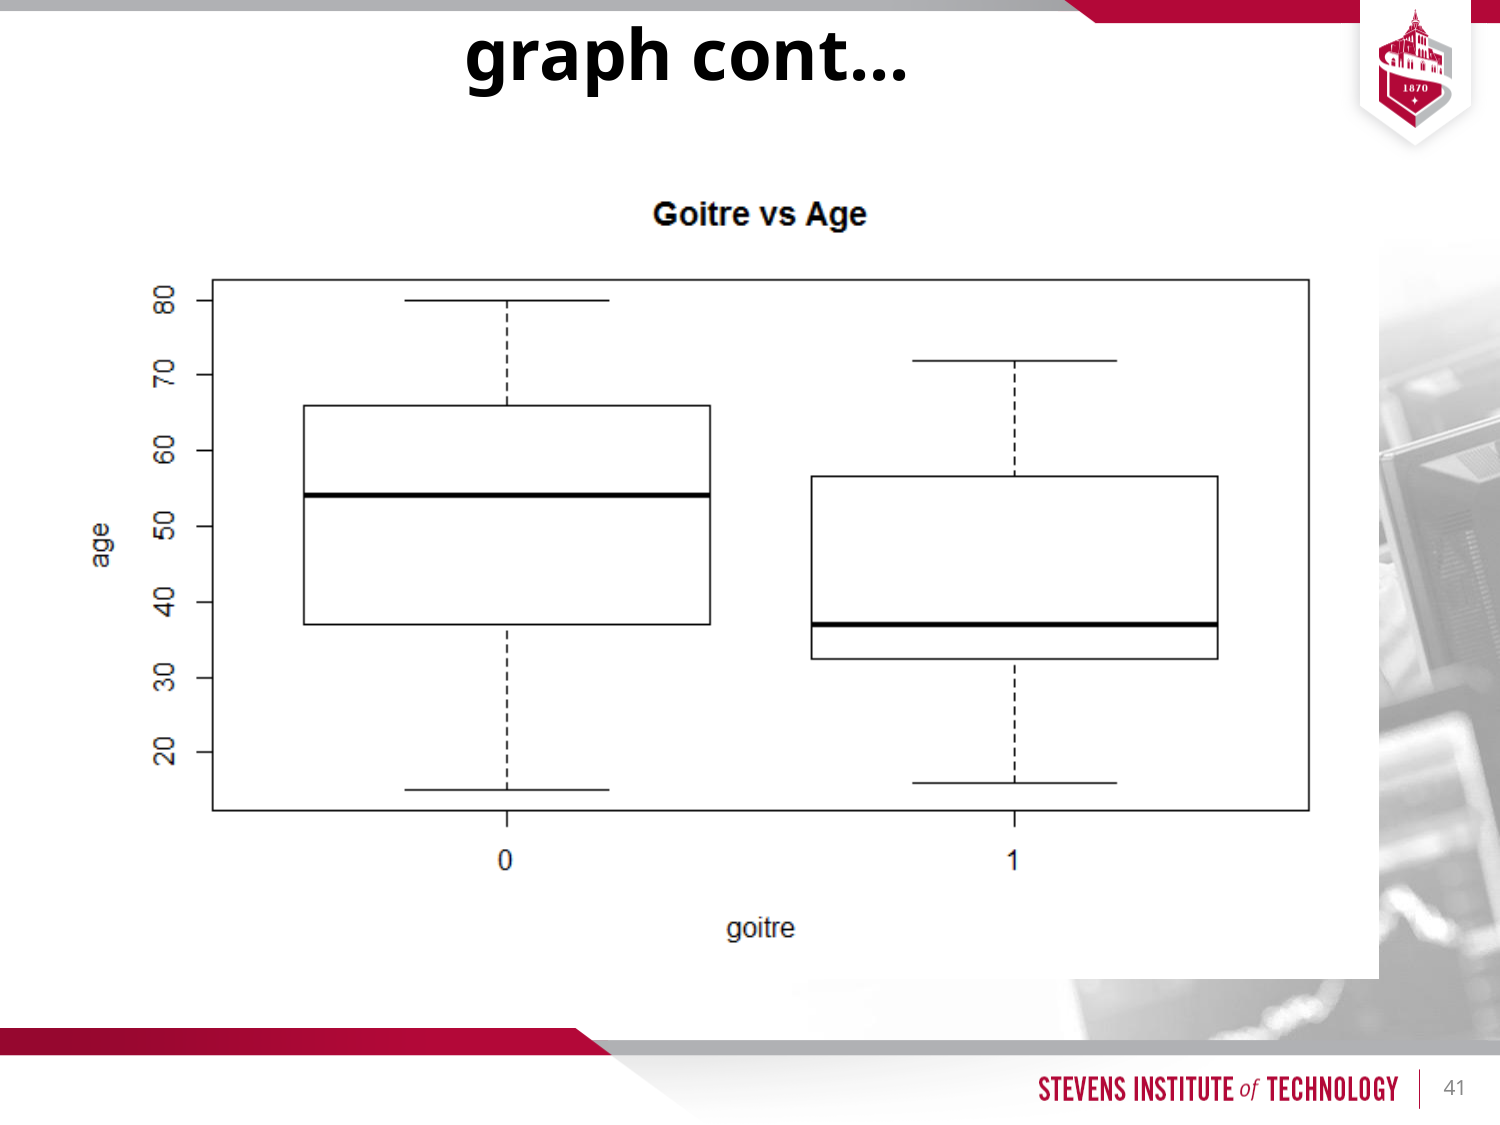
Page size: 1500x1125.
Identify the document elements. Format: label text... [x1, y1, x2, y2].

slide_number 41 [1428, 1071, 1490, 1108]
title graph cont... [37, 2, 1338, 133]
picture [0, 0, 1500, 1125]
